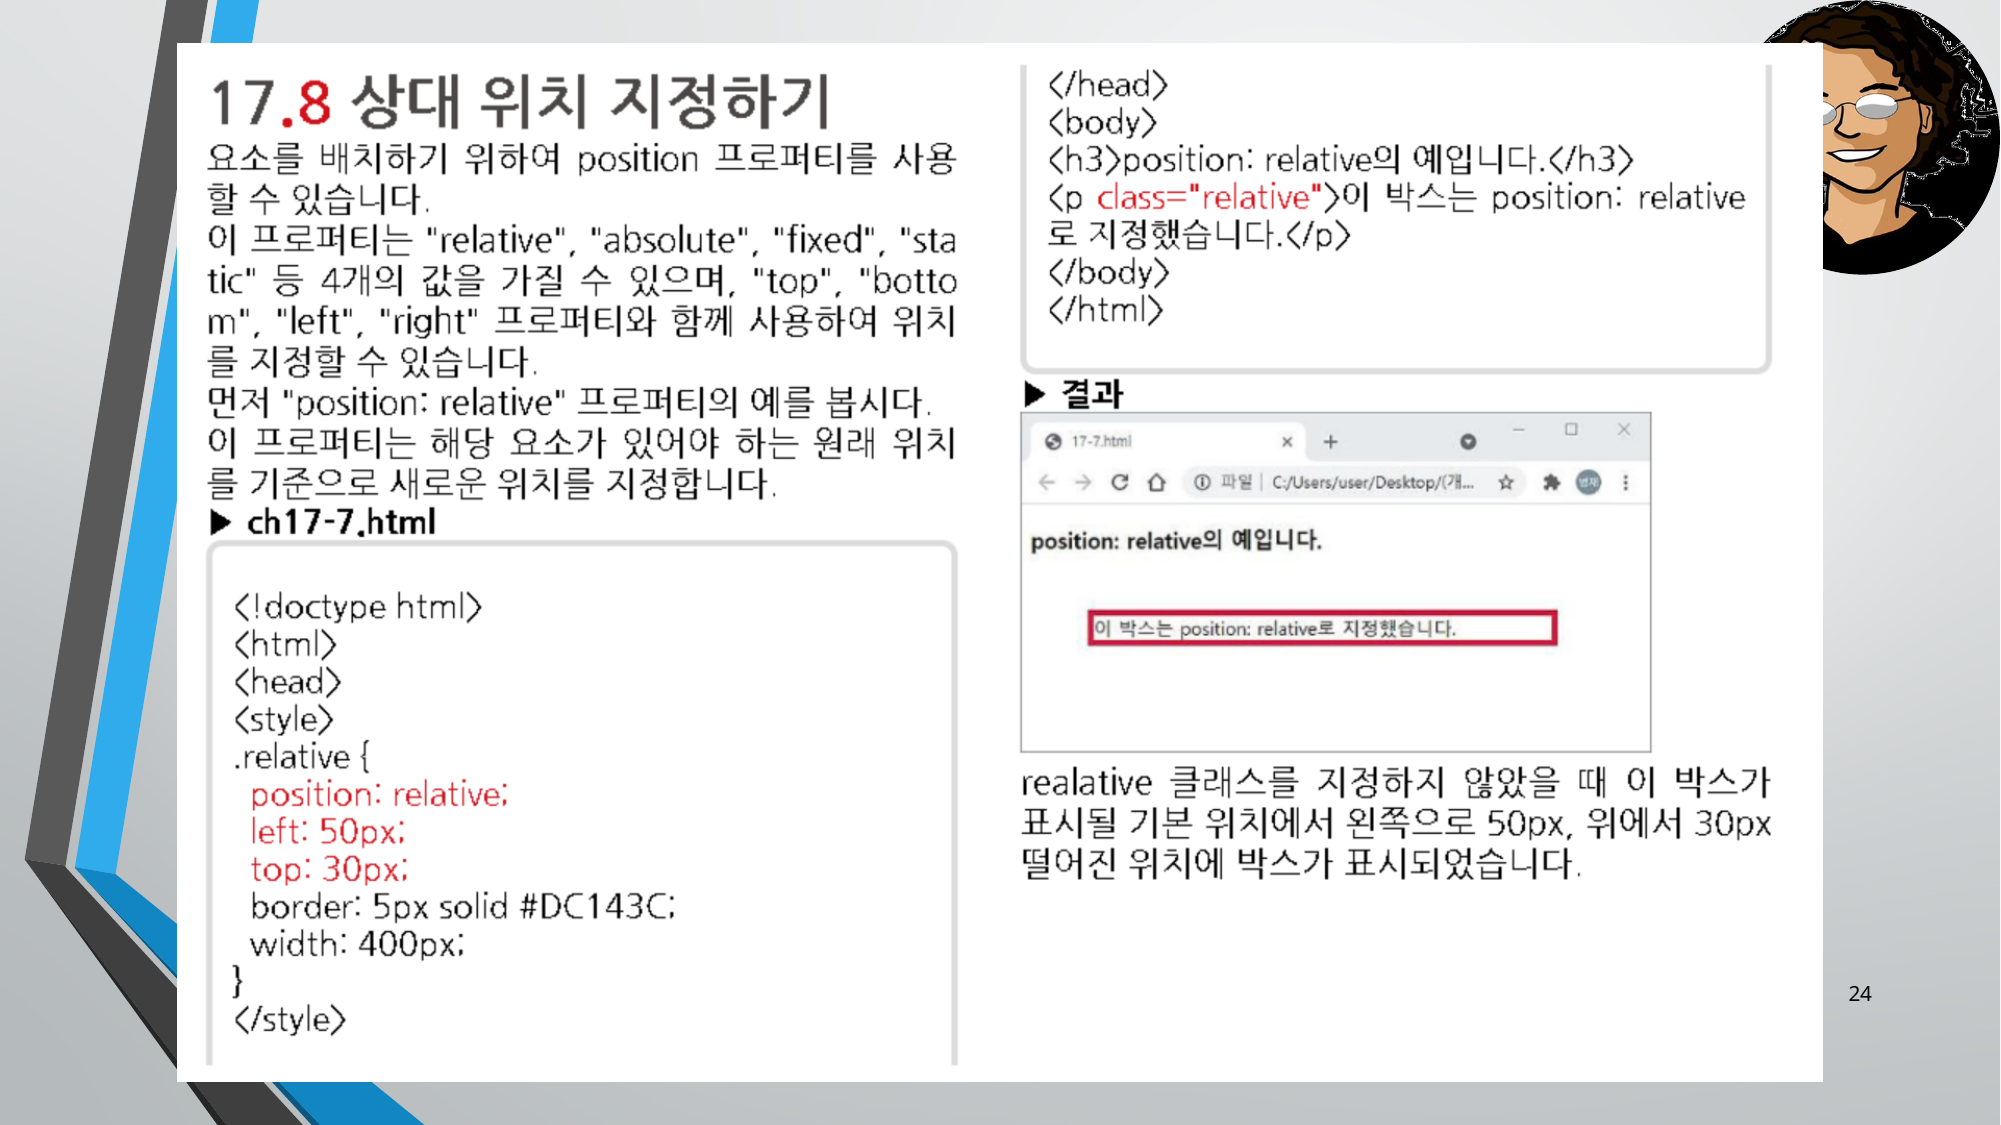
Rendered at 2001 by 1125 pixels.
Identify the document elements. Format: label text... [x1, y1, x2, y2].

slide_number 23 [1830, 965, 1887, 1025]
picture [0, 0, 2001, 1125]
